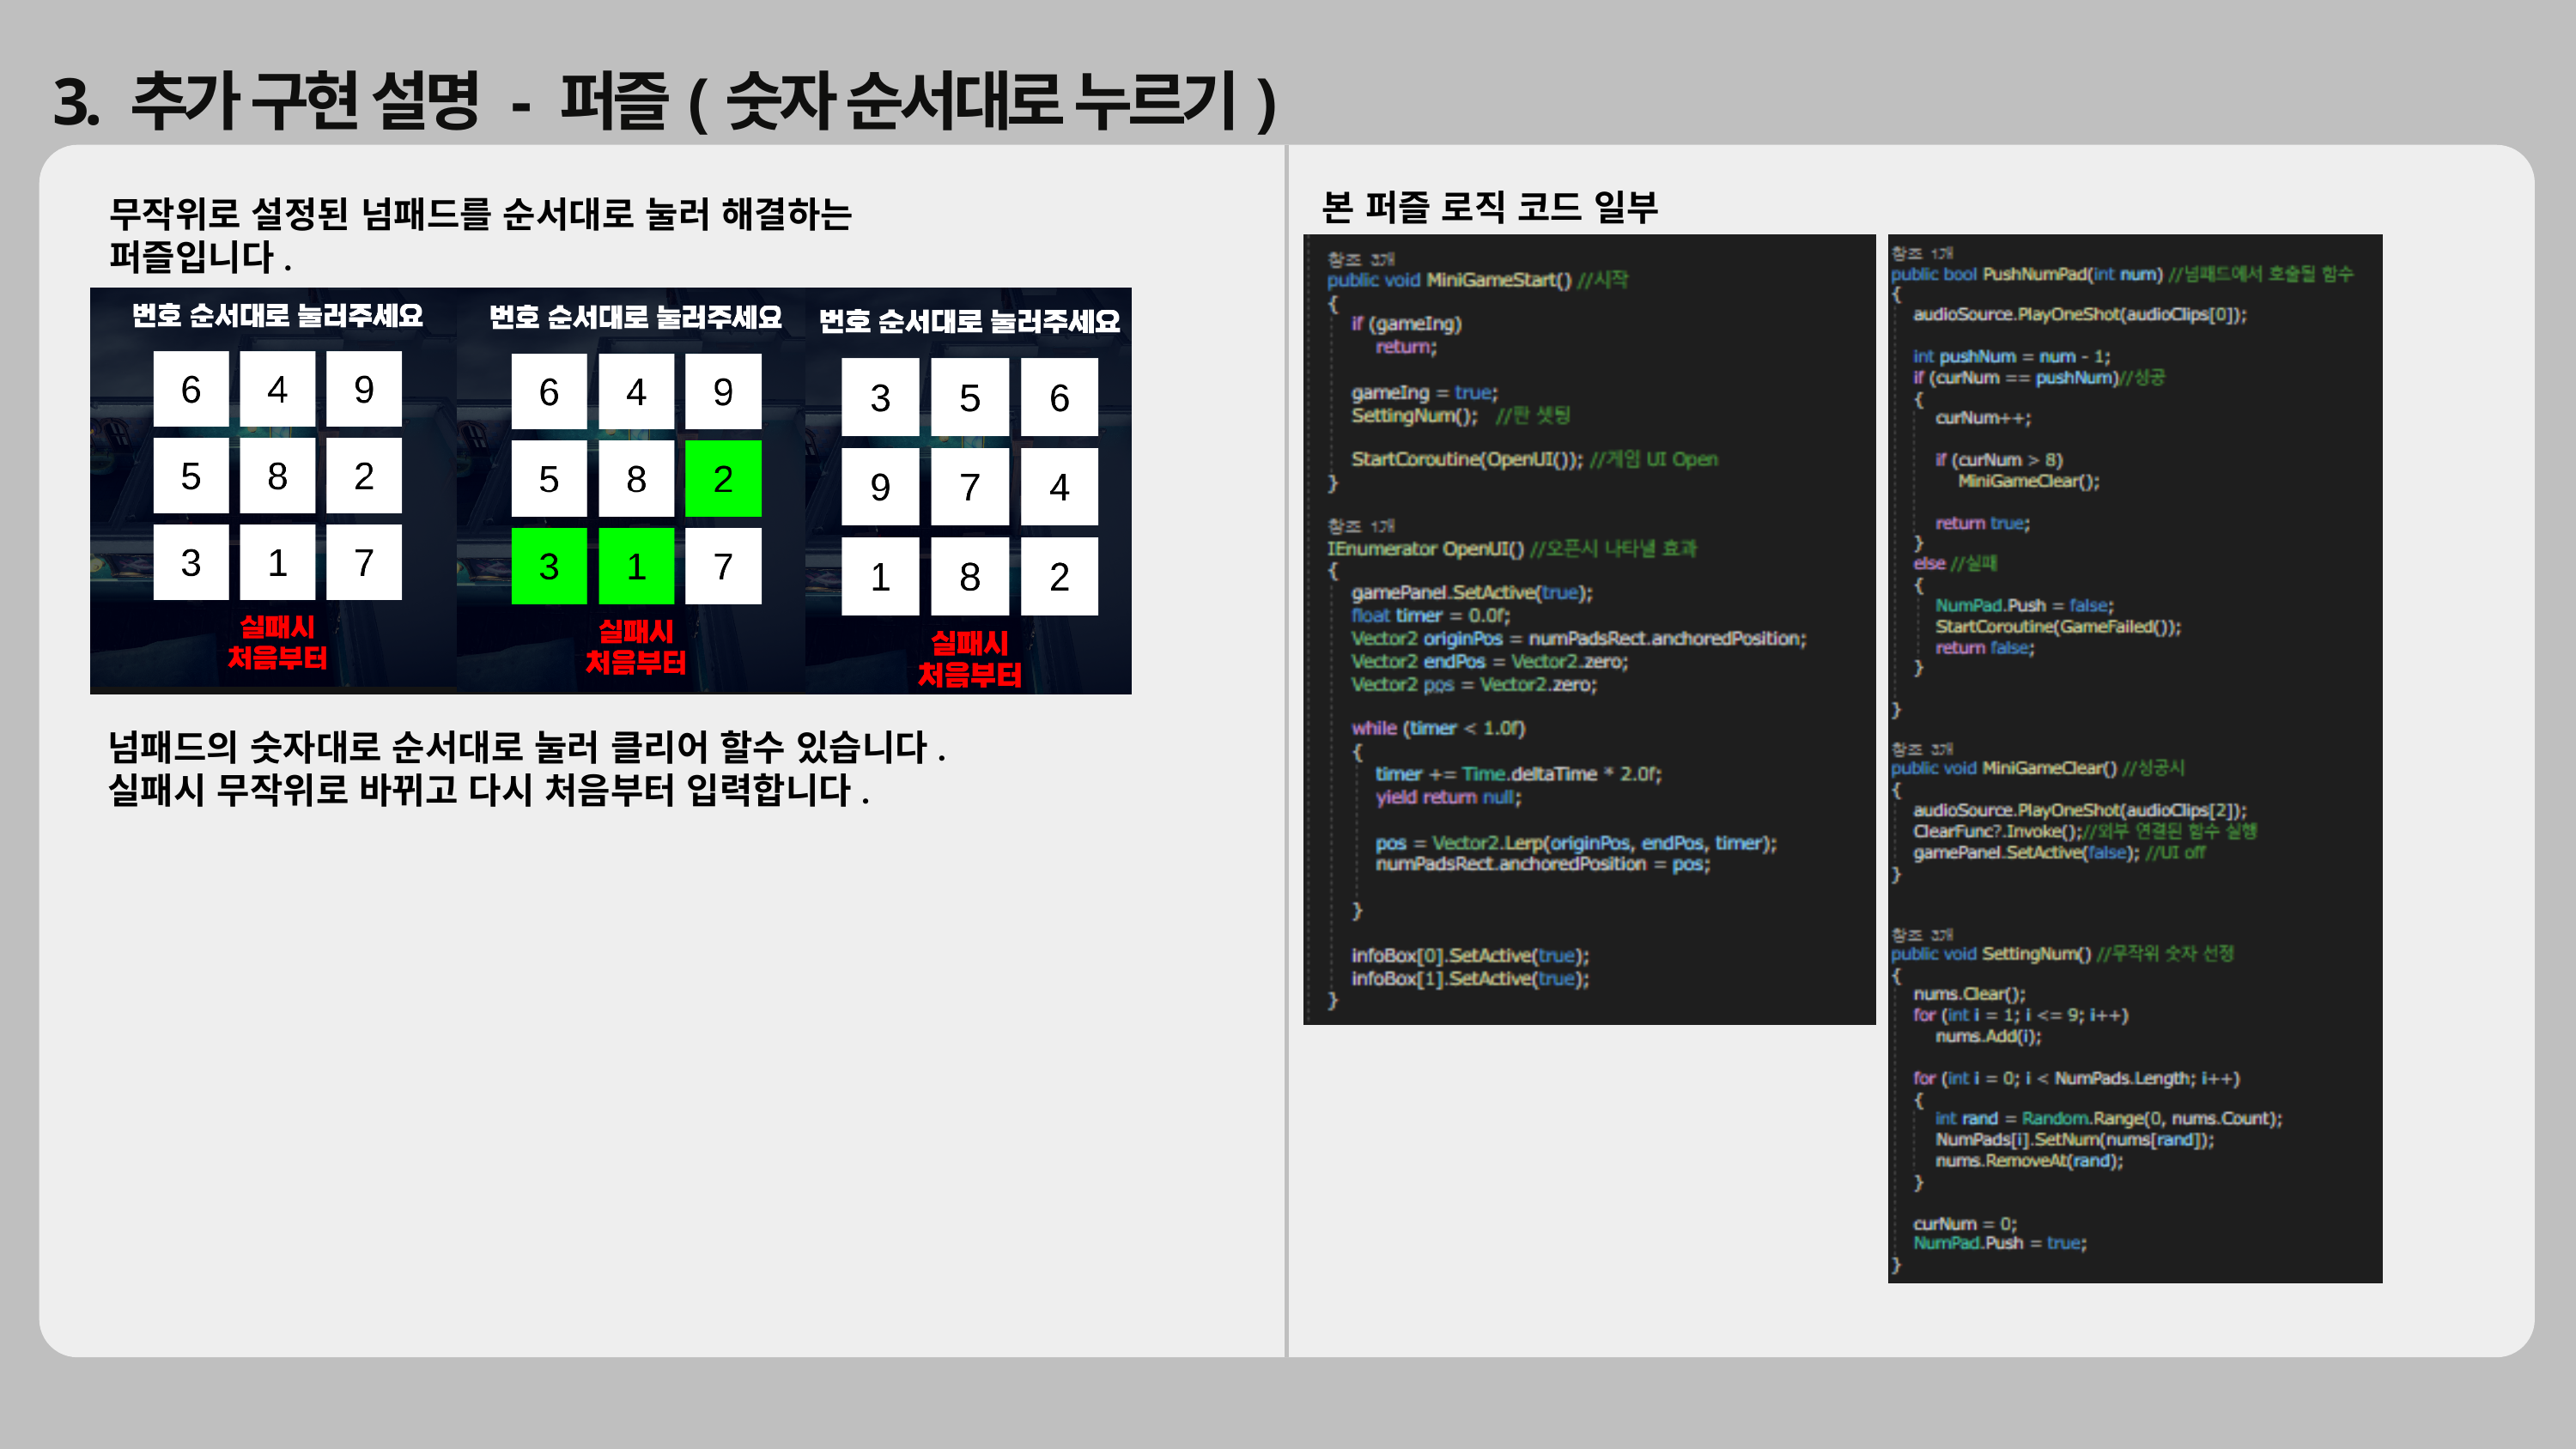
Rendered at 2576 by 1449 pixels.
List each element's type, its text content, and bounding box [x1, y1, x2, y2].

picture [1888, 233, 2384, 1283]
text_box [1289, 142, 2537, 1360]
text_box 무작위로 설정된 넘패드를 순서대로 눌러 해결하는 퍼즐입니다. [96, 185, 966, 285]
picture [90, 288, 1132, 694]
text_box [64, 183, 1267, 286]
text_box 3. 추가 구현 설명 - 퍼즐(숫자 순서대로 누르기) [39, 54, 1364, 144]
text_box [37, 144, 1286, 1360]
picture [1303, 233, 1876, 1025]
text_box 넘패드의 숫자대로 순서대로 눌러 클리어 할수 있습니다. 실패시 무작위로 바뀌고 다시 처음부터 입력합니다. [94, 718, 1180, 861]
text_box 본 퍼즐 로직 코드 일부 [1309, 179, 2179, 234]
